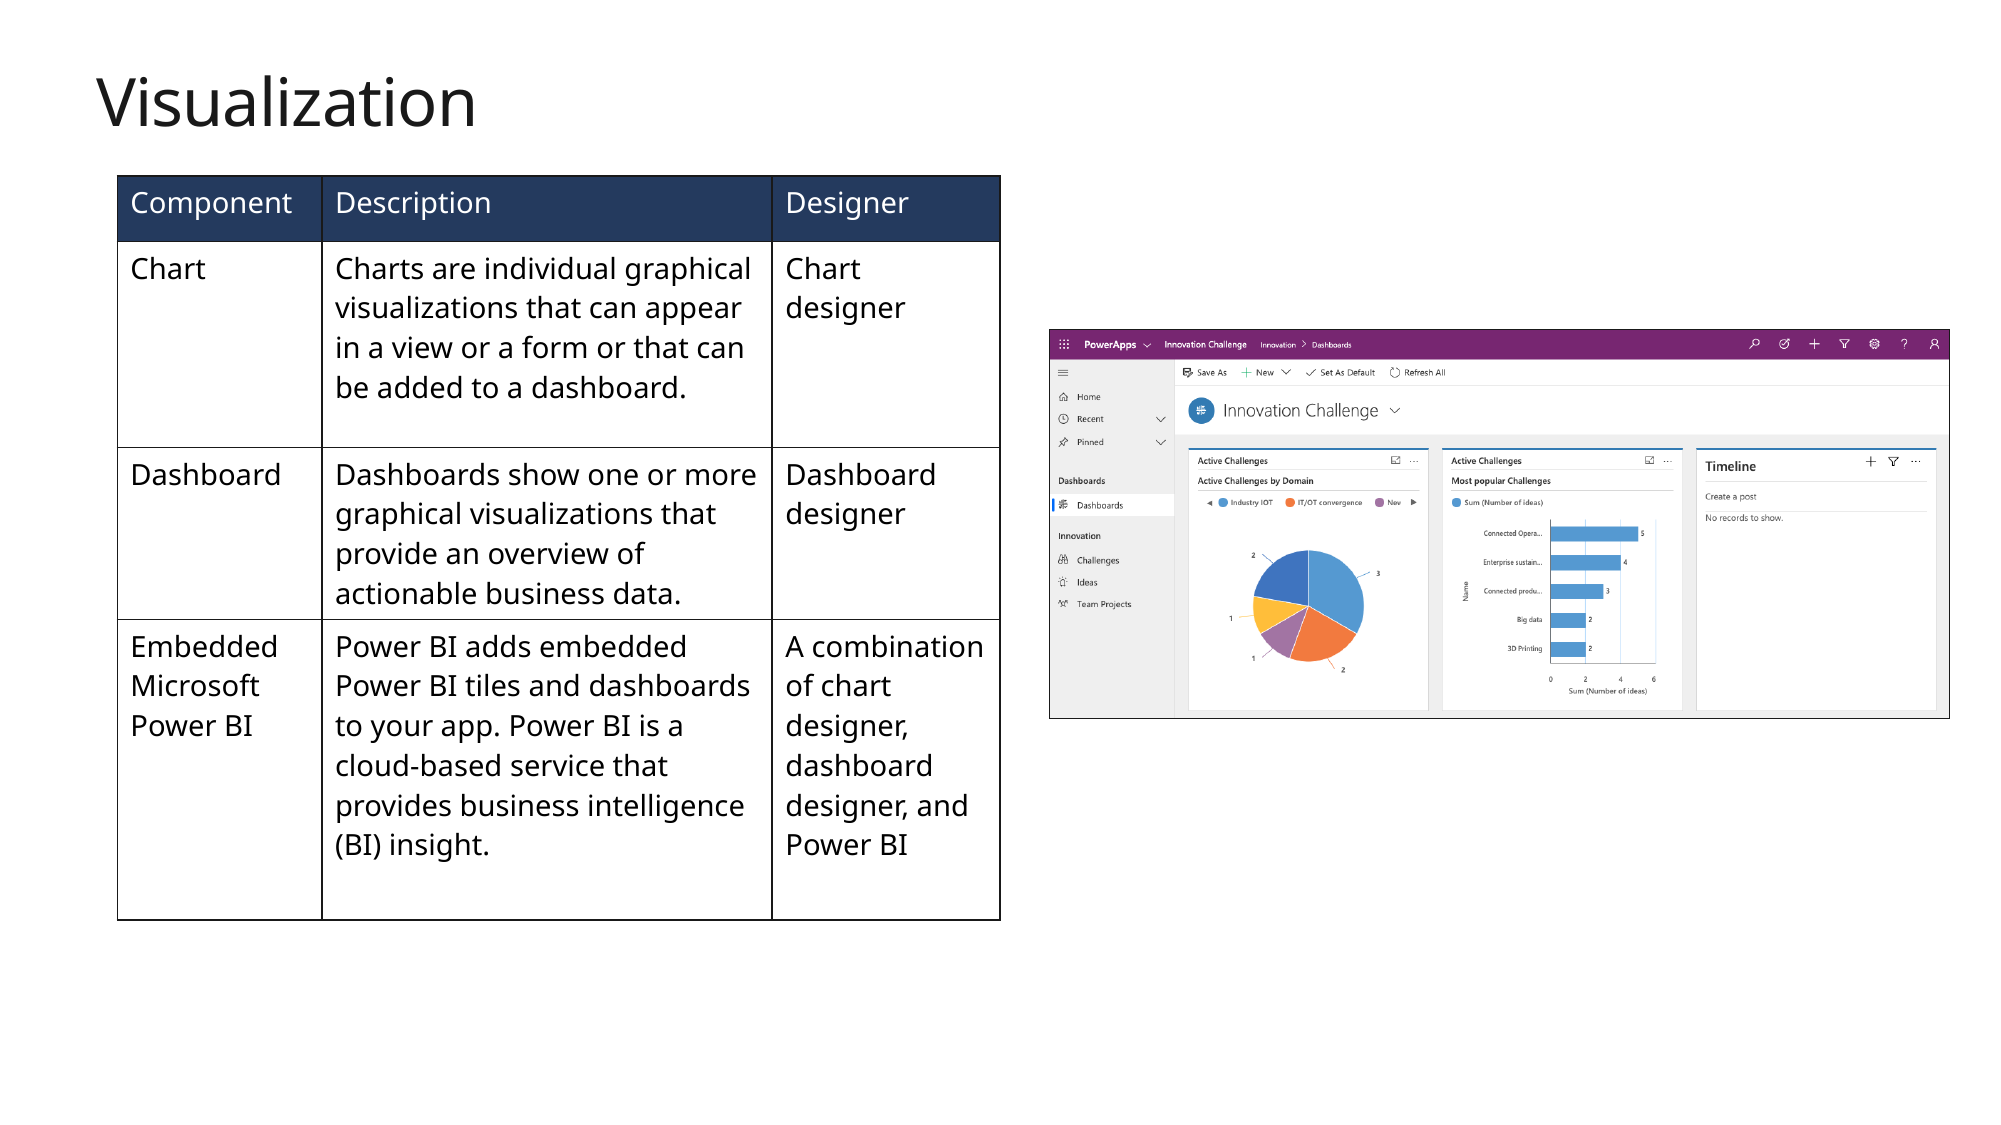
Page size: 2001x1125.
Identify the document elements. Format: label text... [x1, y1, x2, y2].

table_cell Embedded Microsoft Power BI [118, 620, 321, 919]
table_cell A combination of chart designer, dashboard designer, and Power BI [773, 620, 999, 919]
table_cell Dashboard designer [773, 448, 999, 619]
table_header Designer [773, 177, 999, 241]
table_header Description [323, 177, 771, 241]
picture [1049, 328, 1951, 720]
table_cell Charts are individual graphical visualizations that can appear in a view or a form or that can be added to a dashboard. [323, 242, 771, 447]
table_cell Dashboard [118, 448, 321, 619]
table_cell Power BI adds embedded Power BI tiles and dashboards to your app. Power BI is a cloud-based service that provides business intelligence (BI) insight. [323, 620, 771, 919]
title Visualization [96, 53, 1904, 135]
table_cell Chart [118, 242, 321, 447]
table_cell Dashboards show one or more graphical visualizations that provide an overview of actionable business data. [323, 448, 771, 619]
table_header Component [118, 177, 321, 241]
table_cell Chart designer [773, 242, 999, 447]
